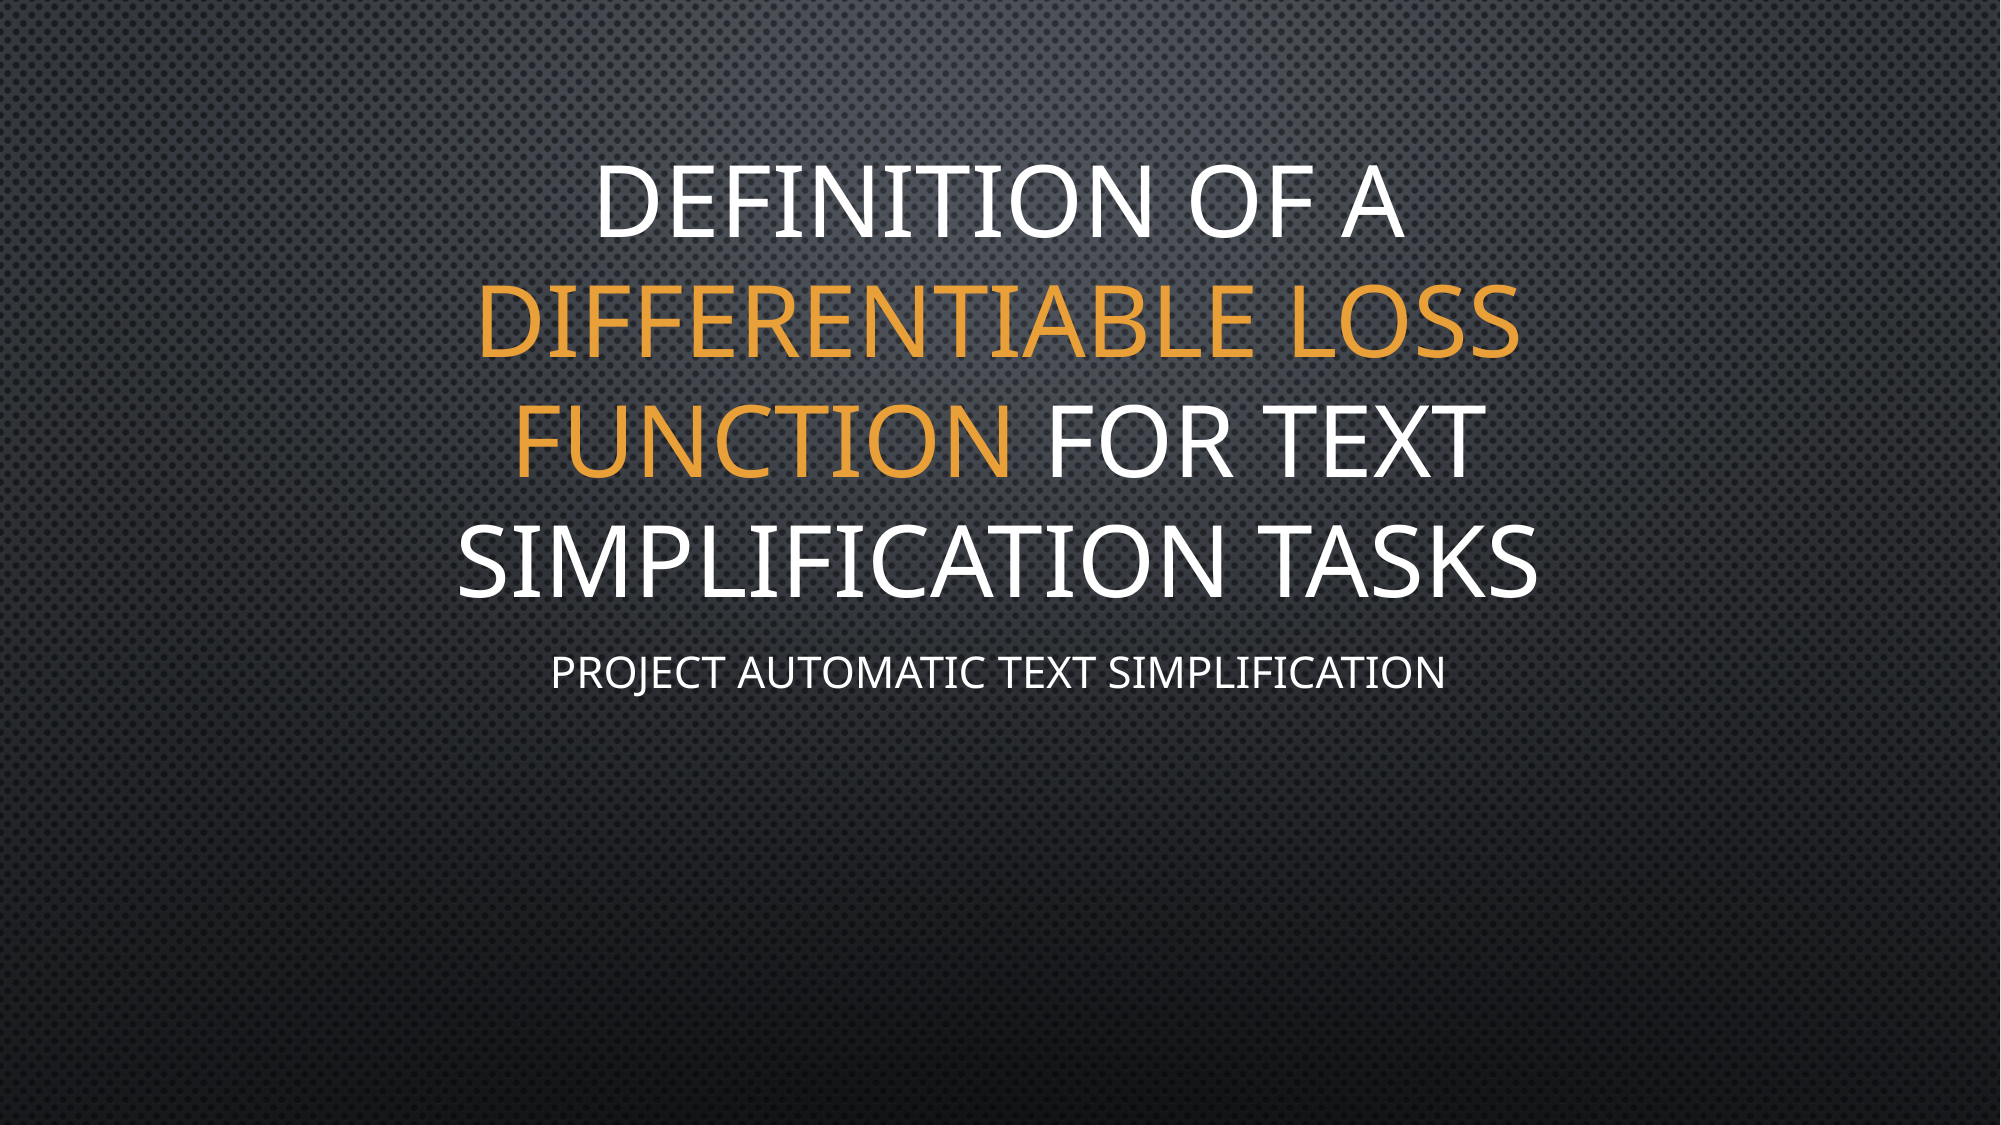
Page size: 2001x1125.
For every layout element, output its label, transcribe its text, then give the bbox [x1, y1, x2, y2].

subtitle Project Automatic Text Simplification [287, 637, 1711, 950]
title Definition of a differentiable Loss Function for Text Simplification Tasks [287, 99, 1711, 625]
